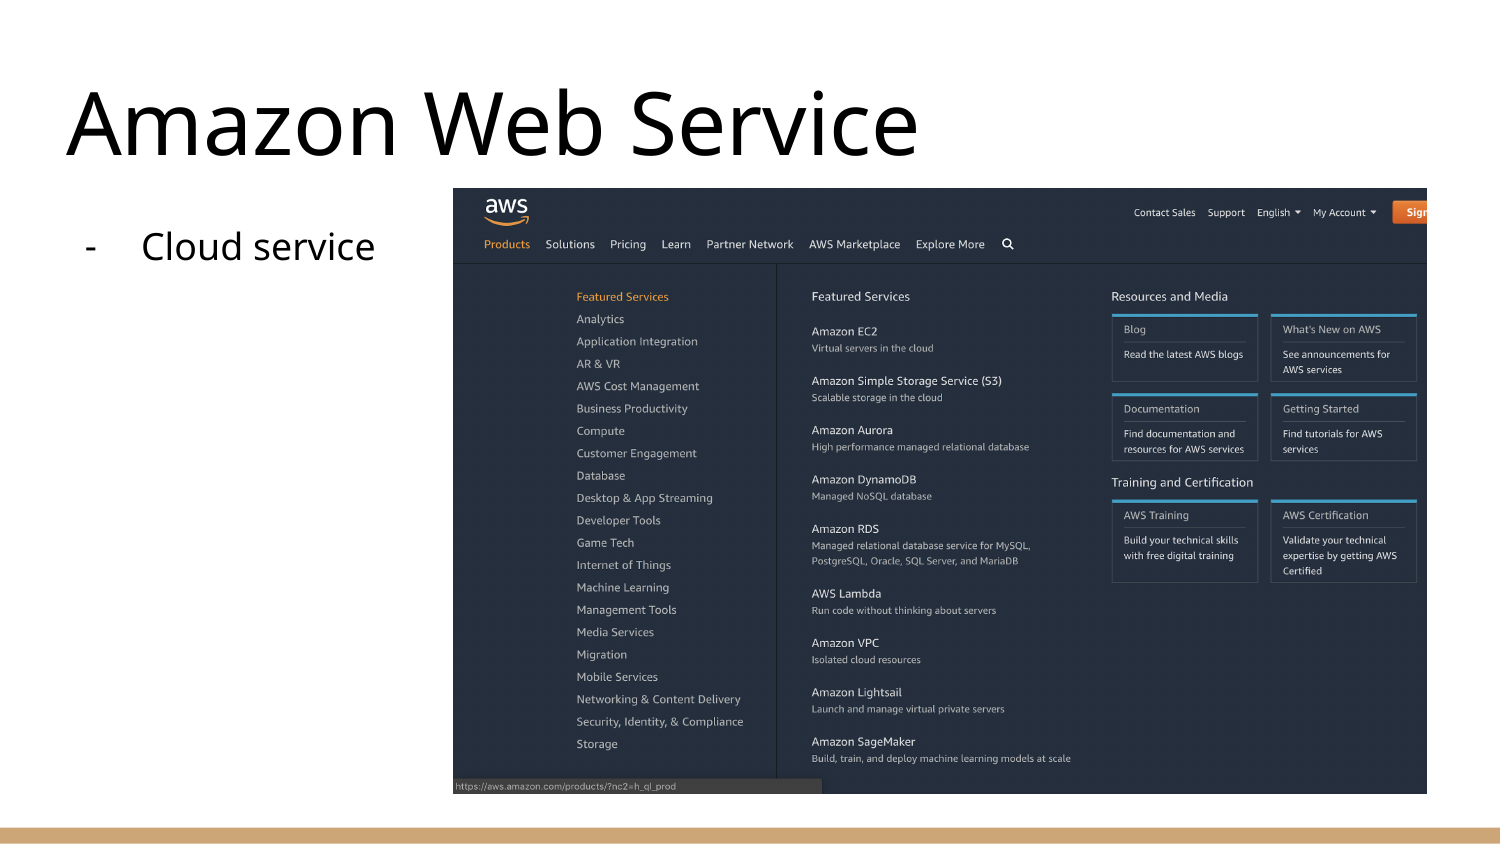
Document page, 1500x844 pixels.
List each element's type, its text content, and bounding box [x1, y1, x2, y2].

title Amazon Web Service [51, 51, 1449, 189]
picture [453, 187, 1427, 794]
list Cloud service [51, 200, 432, 311]
